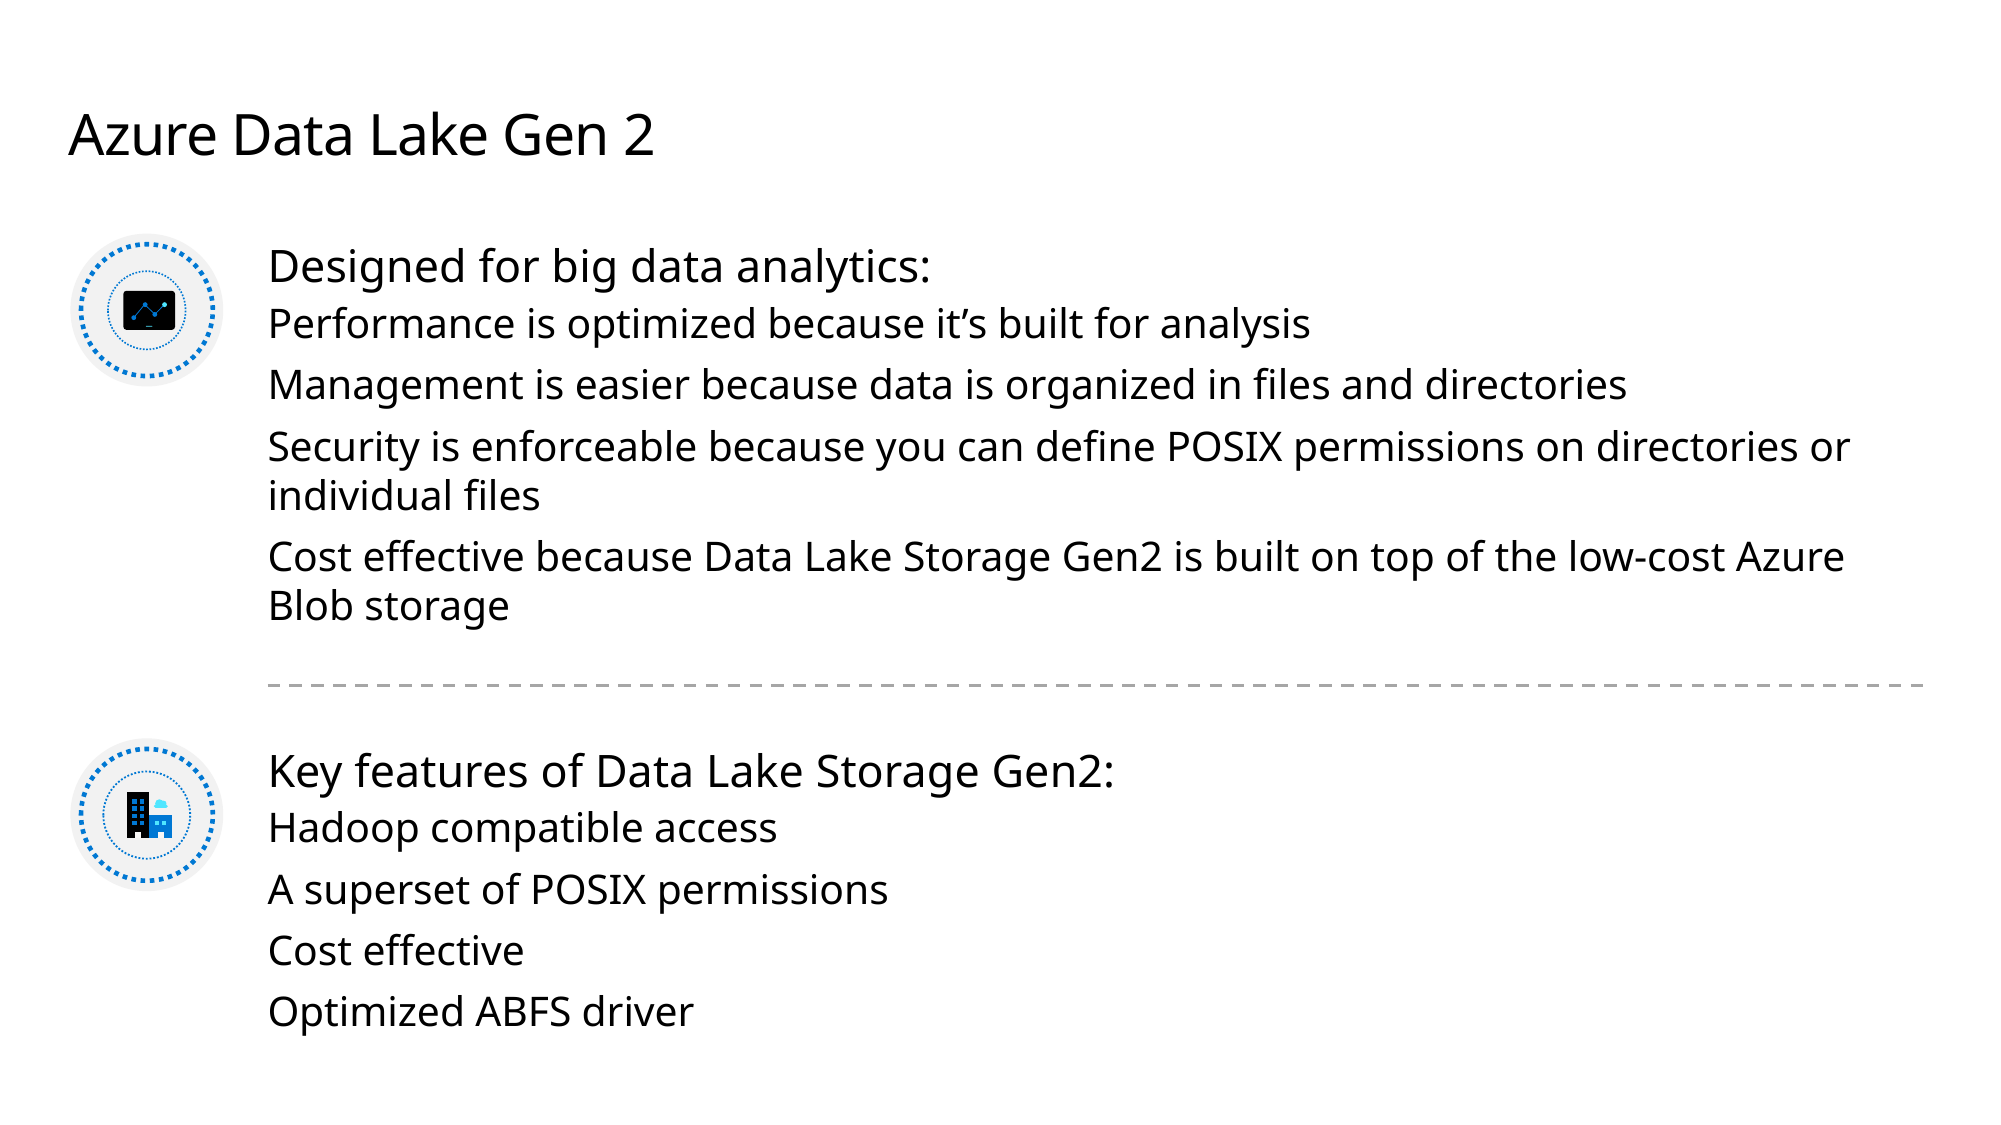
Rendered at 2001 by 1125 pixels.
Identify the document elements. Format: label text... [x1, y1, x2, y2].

picture [69, 737, 224, 892]
title Azure Data Lake Gen 2 [68, 101, 1930, 168]
picture [69, 233, 224, 387]
text_box Designed for big data analytics: Performance is optimized because it’s built for analysis Management is easier because data is organized in files and directories Security is enforceable because you can define POSIX permissions on directories or individual files Cost effective because Data Lake Storage Gen2 is built on top of the low-cost Azure Blob storage [267, 237, 1930, 629]
text_box Key features of Data Lake Storage Gen2: Hadoop compatible access A superset of POSIX permissions Cost effective Optimized ABFS driver [267, 741, 1930, 1035]
